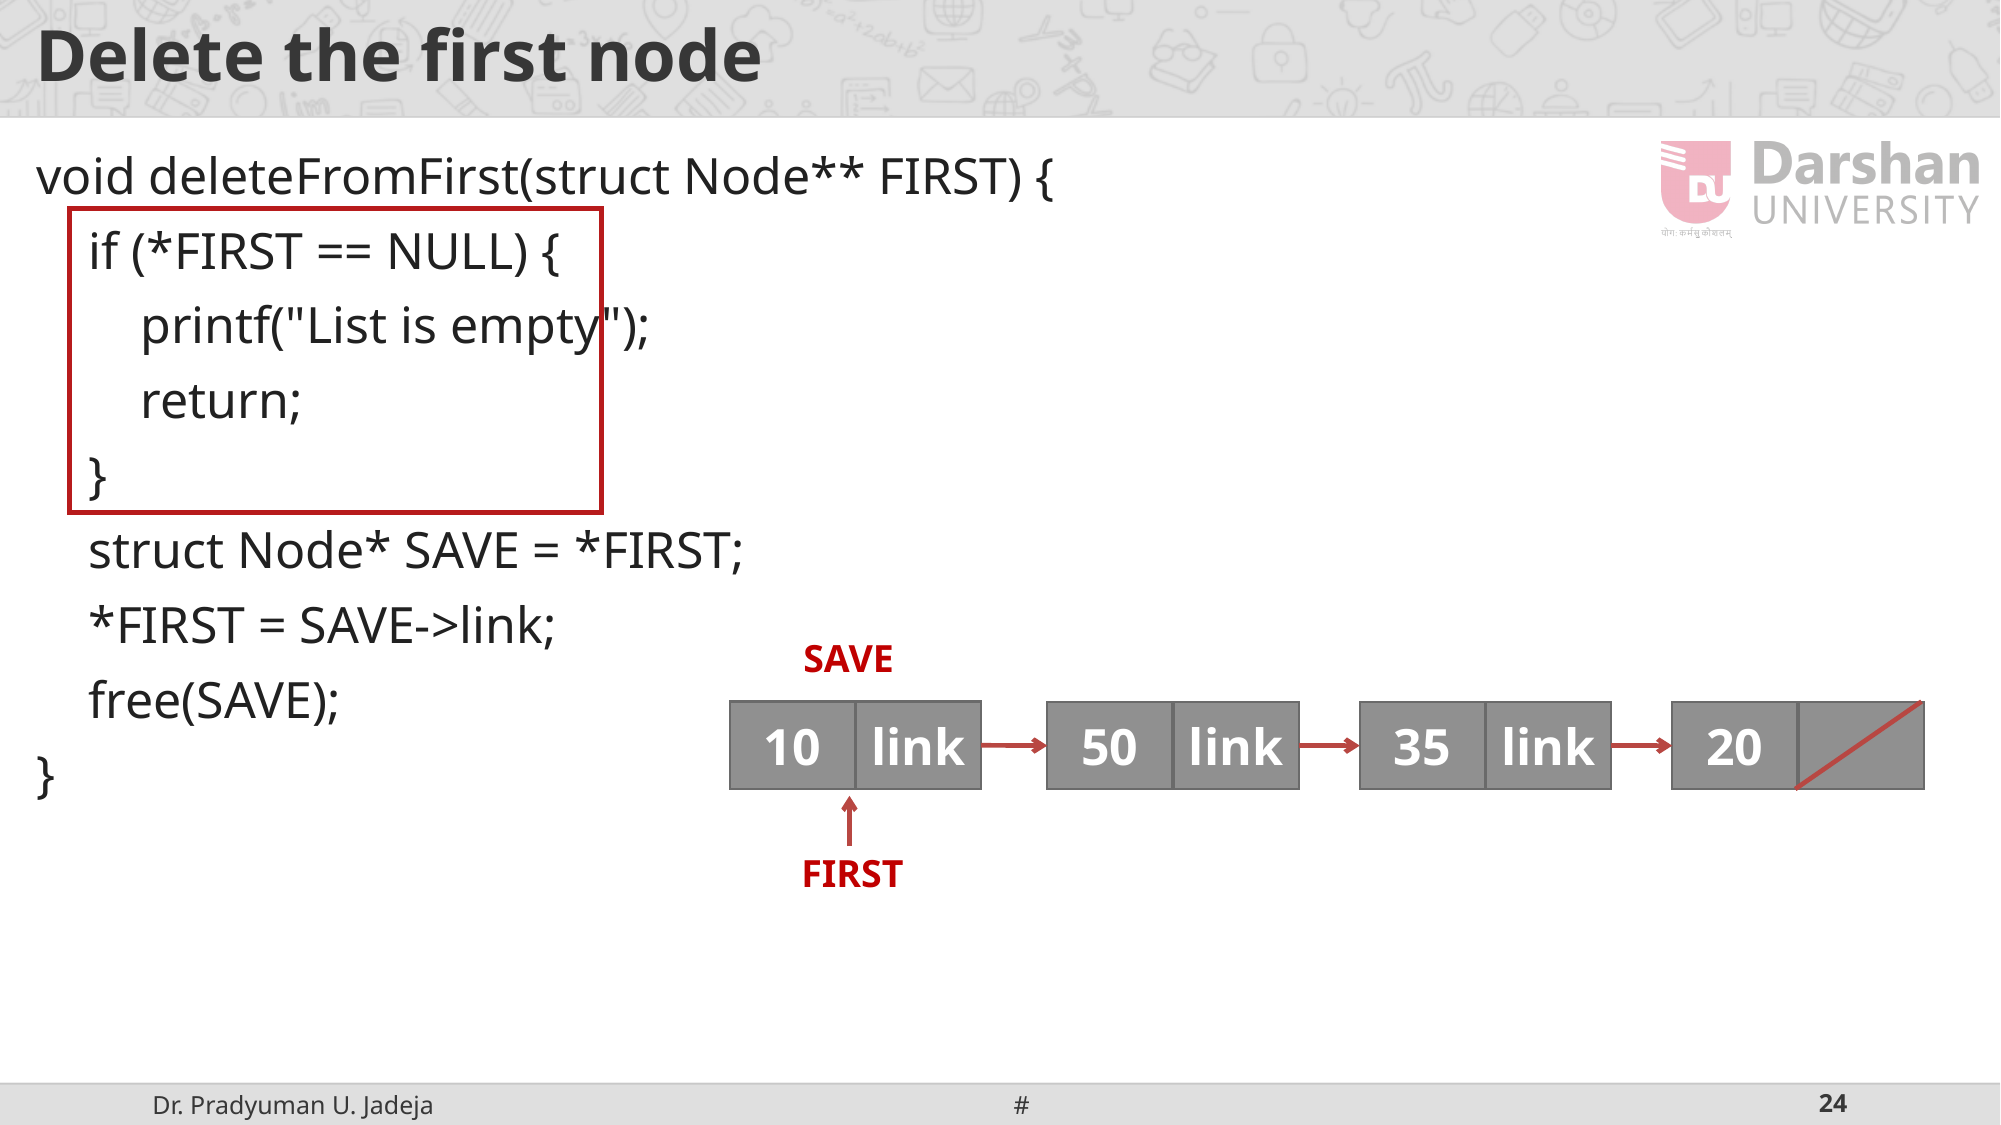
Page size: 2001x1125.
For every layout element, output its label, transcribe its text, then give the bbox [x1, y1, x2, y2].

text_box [1047, 701, 1299, 790]
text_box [1672, 701, 1795, 790]
text_box SAVE [788, 627, 909, 688]
text_box [68, 207, 602, 514]
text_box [729, 701, 981, 790]
title Delete the first node [0, 0, 2000, 117]
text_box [1795, 701, 1922, 790]
text_box FIRST [786, 842, 919, 903]
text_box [1359, 701, 1611, 790]
list void deleteFromFirst(struct Node** FIRST) { if (*FIRST == NULL) { printf("List is empty"); return; } struct Node* SAVE = *FIRST; *FIRST = SAVE->link; free(SAVE); } [21, 143, 1979, 1061]
